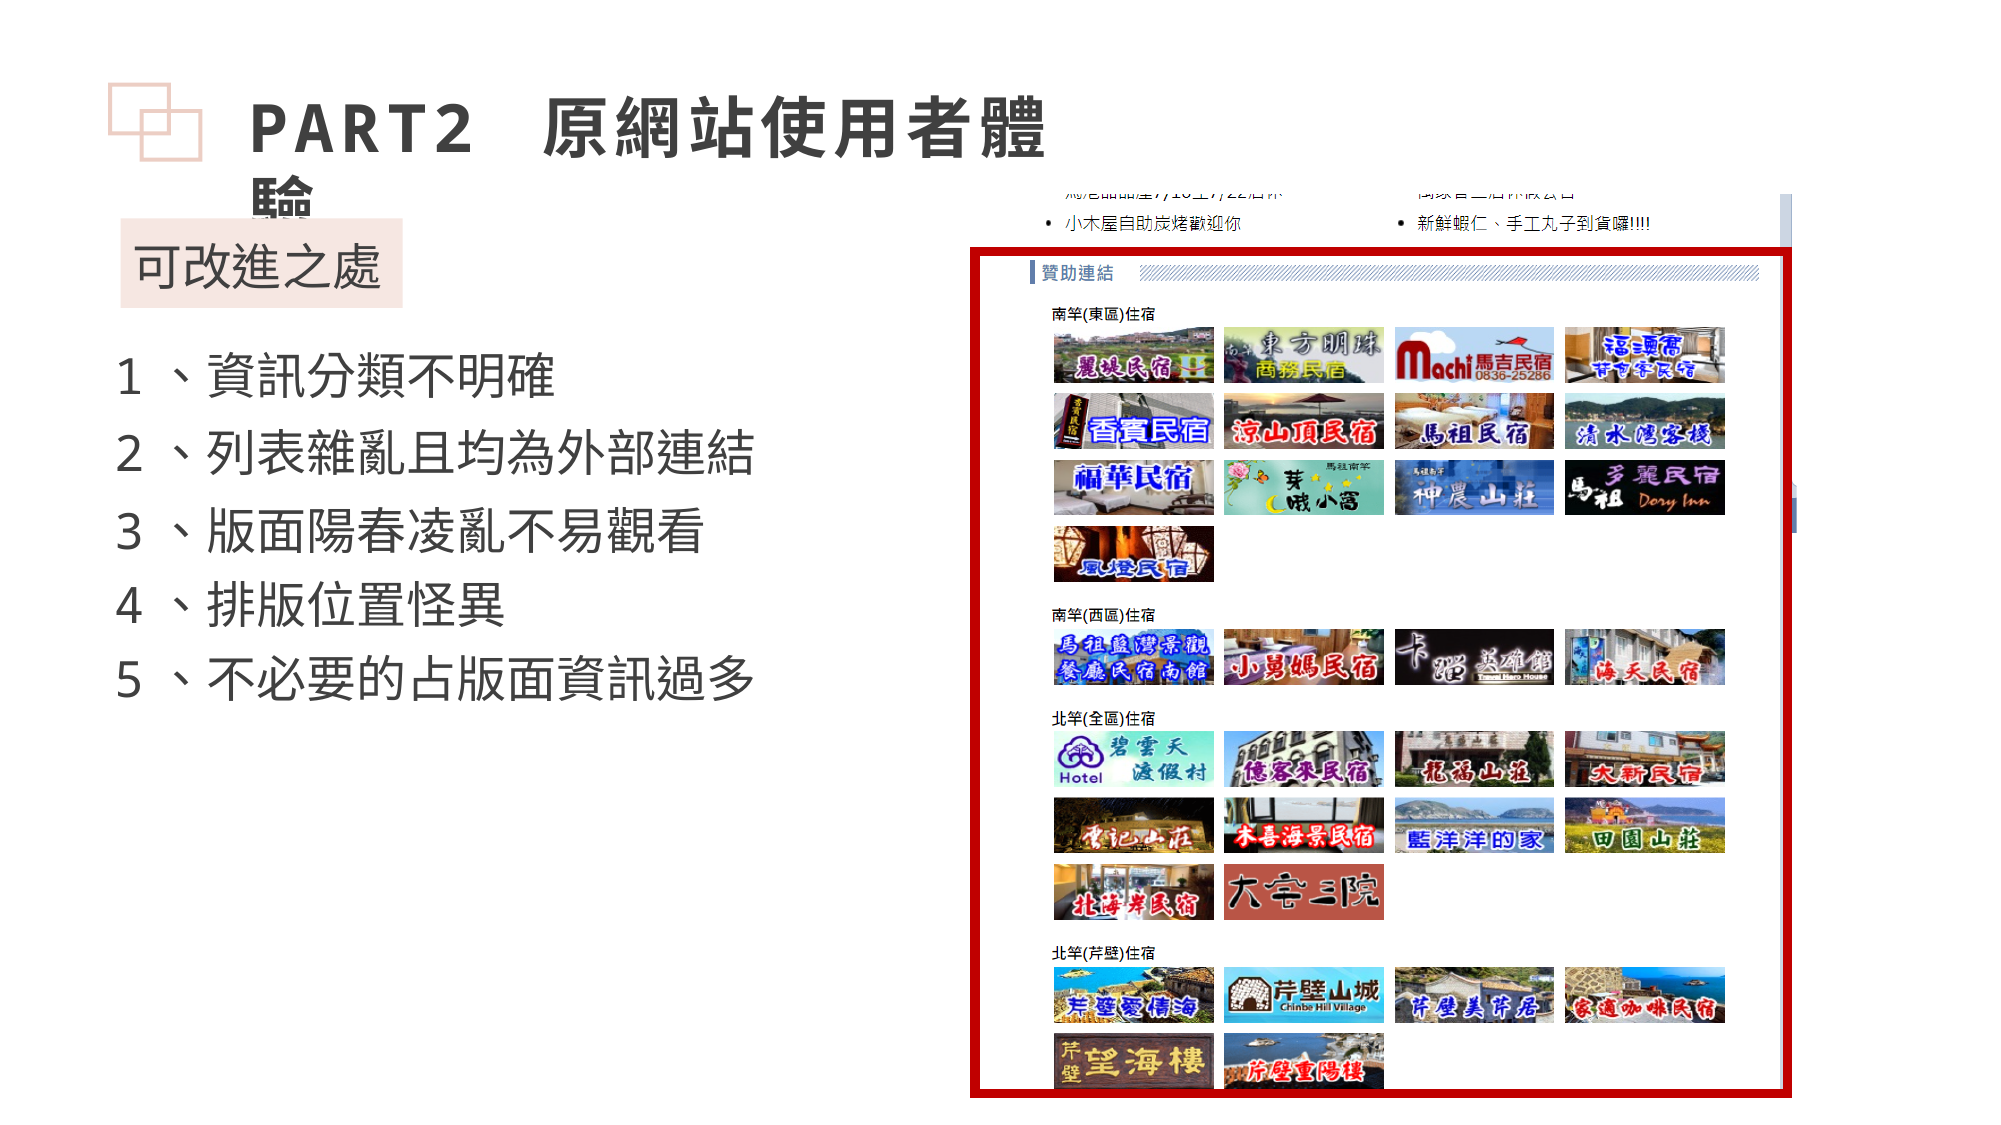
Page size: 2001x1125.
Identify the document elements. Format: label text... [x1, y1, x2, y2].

text_box 4、排版位置怪異 [84, 564, 907, 638]
text_box PART2 原網站使用者體驗 [233, 78, 1134, 254]
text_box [102, 218, 434, 308]
text_box 1、資訊分類不明確 [84, 335, 840, 412]
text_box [108, 82, 203, 162]
text_box 2、列表雜亂且均為外部連結 [84, 412, 907, 490]
text_box 3、版面陽春凌亂不易觀看 [84, 490, 907, 564]
picture [925, 194, 1797, 1091]
text_box 5、不必要的占版面資訊過多 [84, 638, 907, 717]
